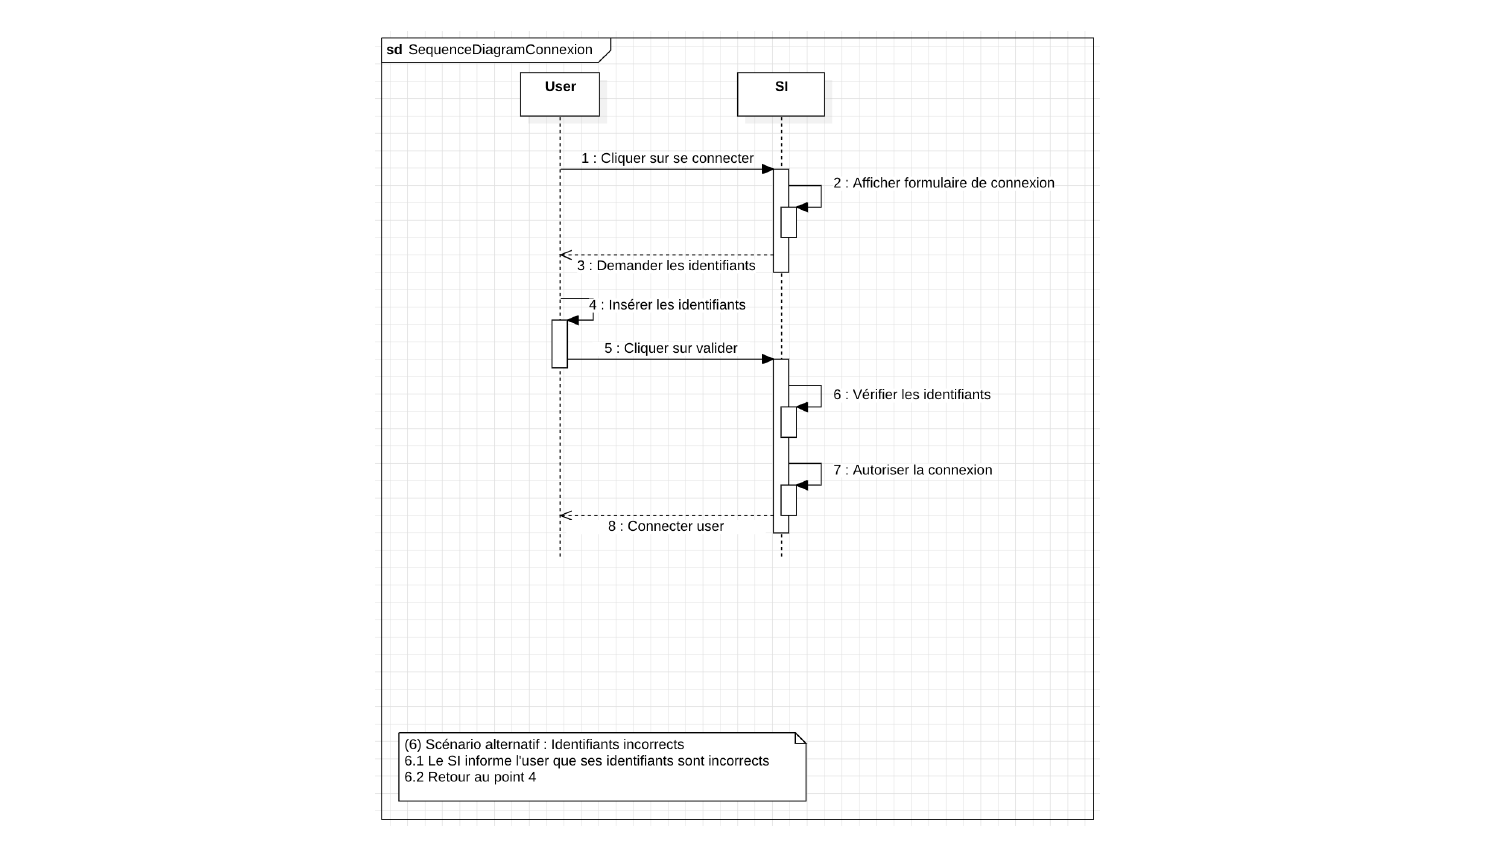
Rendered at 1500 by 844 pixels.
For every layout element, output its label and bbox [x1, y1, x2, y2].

picture [374, 31, 1100, 826]
